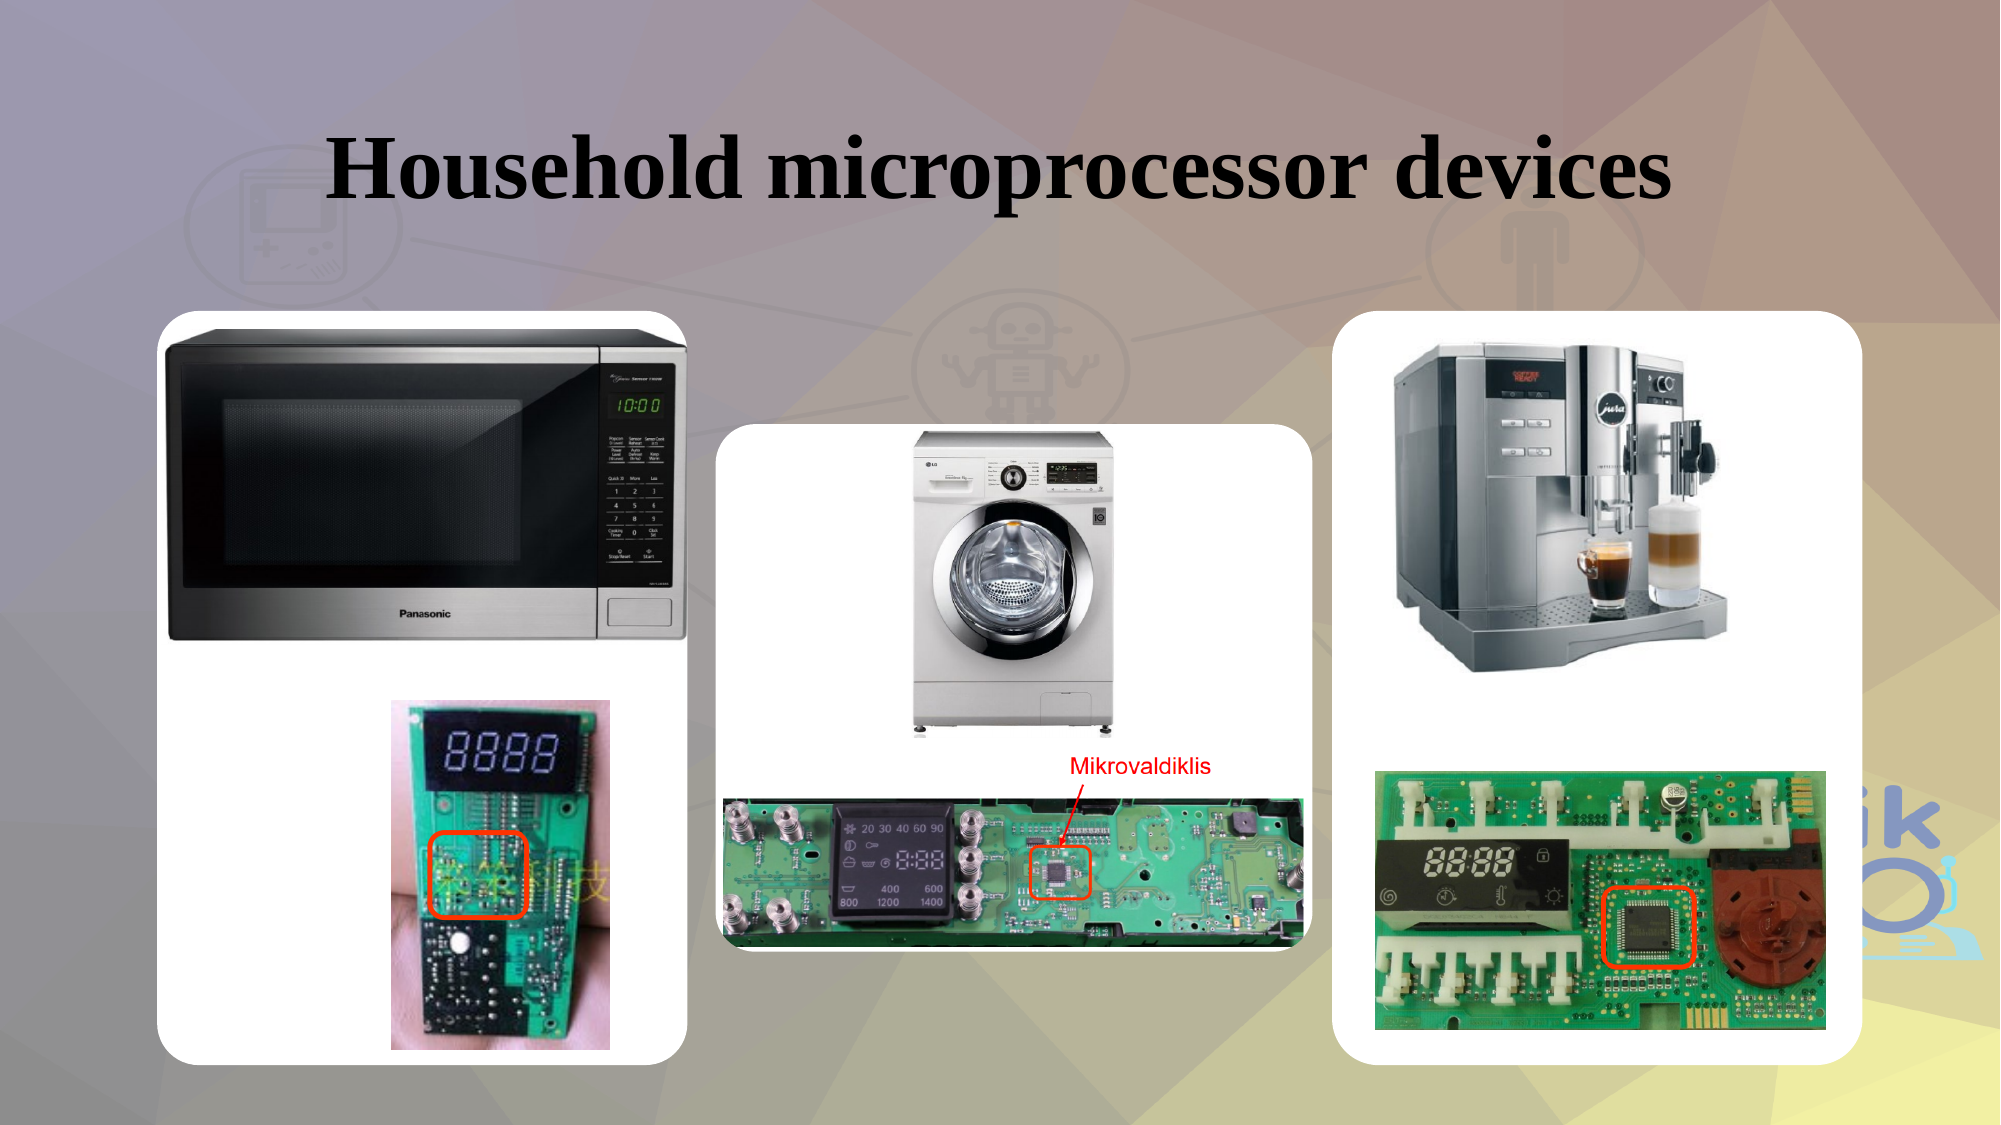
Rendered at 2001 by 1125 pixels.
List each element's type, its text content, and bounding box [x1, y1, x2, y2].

title Household microprocessor devices [137, 59, 1863, 278]
picture [1332, 310, 1863, 1066]
picture [157, 310, 688, 1066]
picture [715, 424, 1313, 952]
